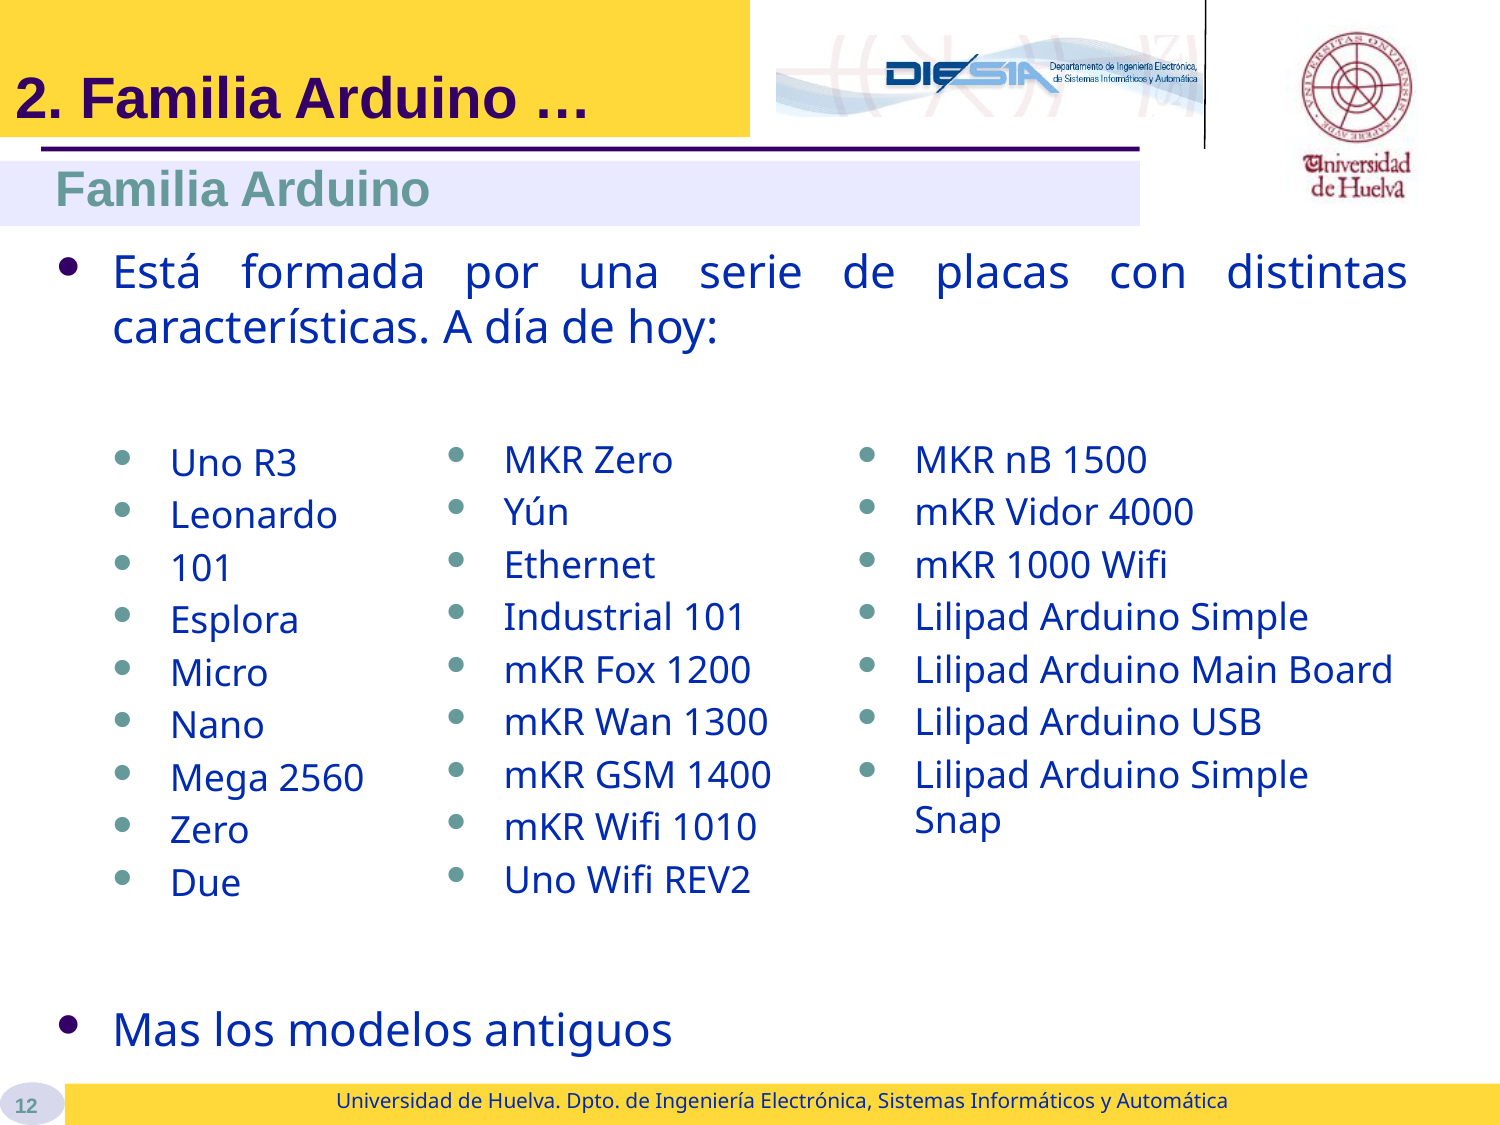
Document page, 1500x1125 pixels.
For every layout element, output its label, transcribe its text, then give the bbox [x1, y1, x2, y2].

picture [1284, 25, 1429, 205]
picture [776, 35, 1203, 117]
text_box MKR nB 1500 mKR Vidor 4000 mKR 1000 Wifi Lilipad Arduino Simple Lilipad Arduino Main Board Lilipad Arduino USB Lilipad Arduino Simple Snap [785, 365, 1412, 1069]
list Está formada por una serie de placas con distintas características. A día de hoy: Uno R3 Leonardo 101 Esplora Micro Nano Mega 2560 Zero Due Mas los modelos antiguos [41, 235, 1425, 954]
text_box MKR Zero Yún Ethernet Industrial 101 mKR Fox 1200 mKR Wan 1300 mKR GSM 1400 mKR Wifi 1010 Uno Wifi REV2 [374, 365, 785, 1069]
title 2. Familia Arduino … [0, 0, 750, 138]
text_box Familia Arduino [41, 148, 1412, 224]
